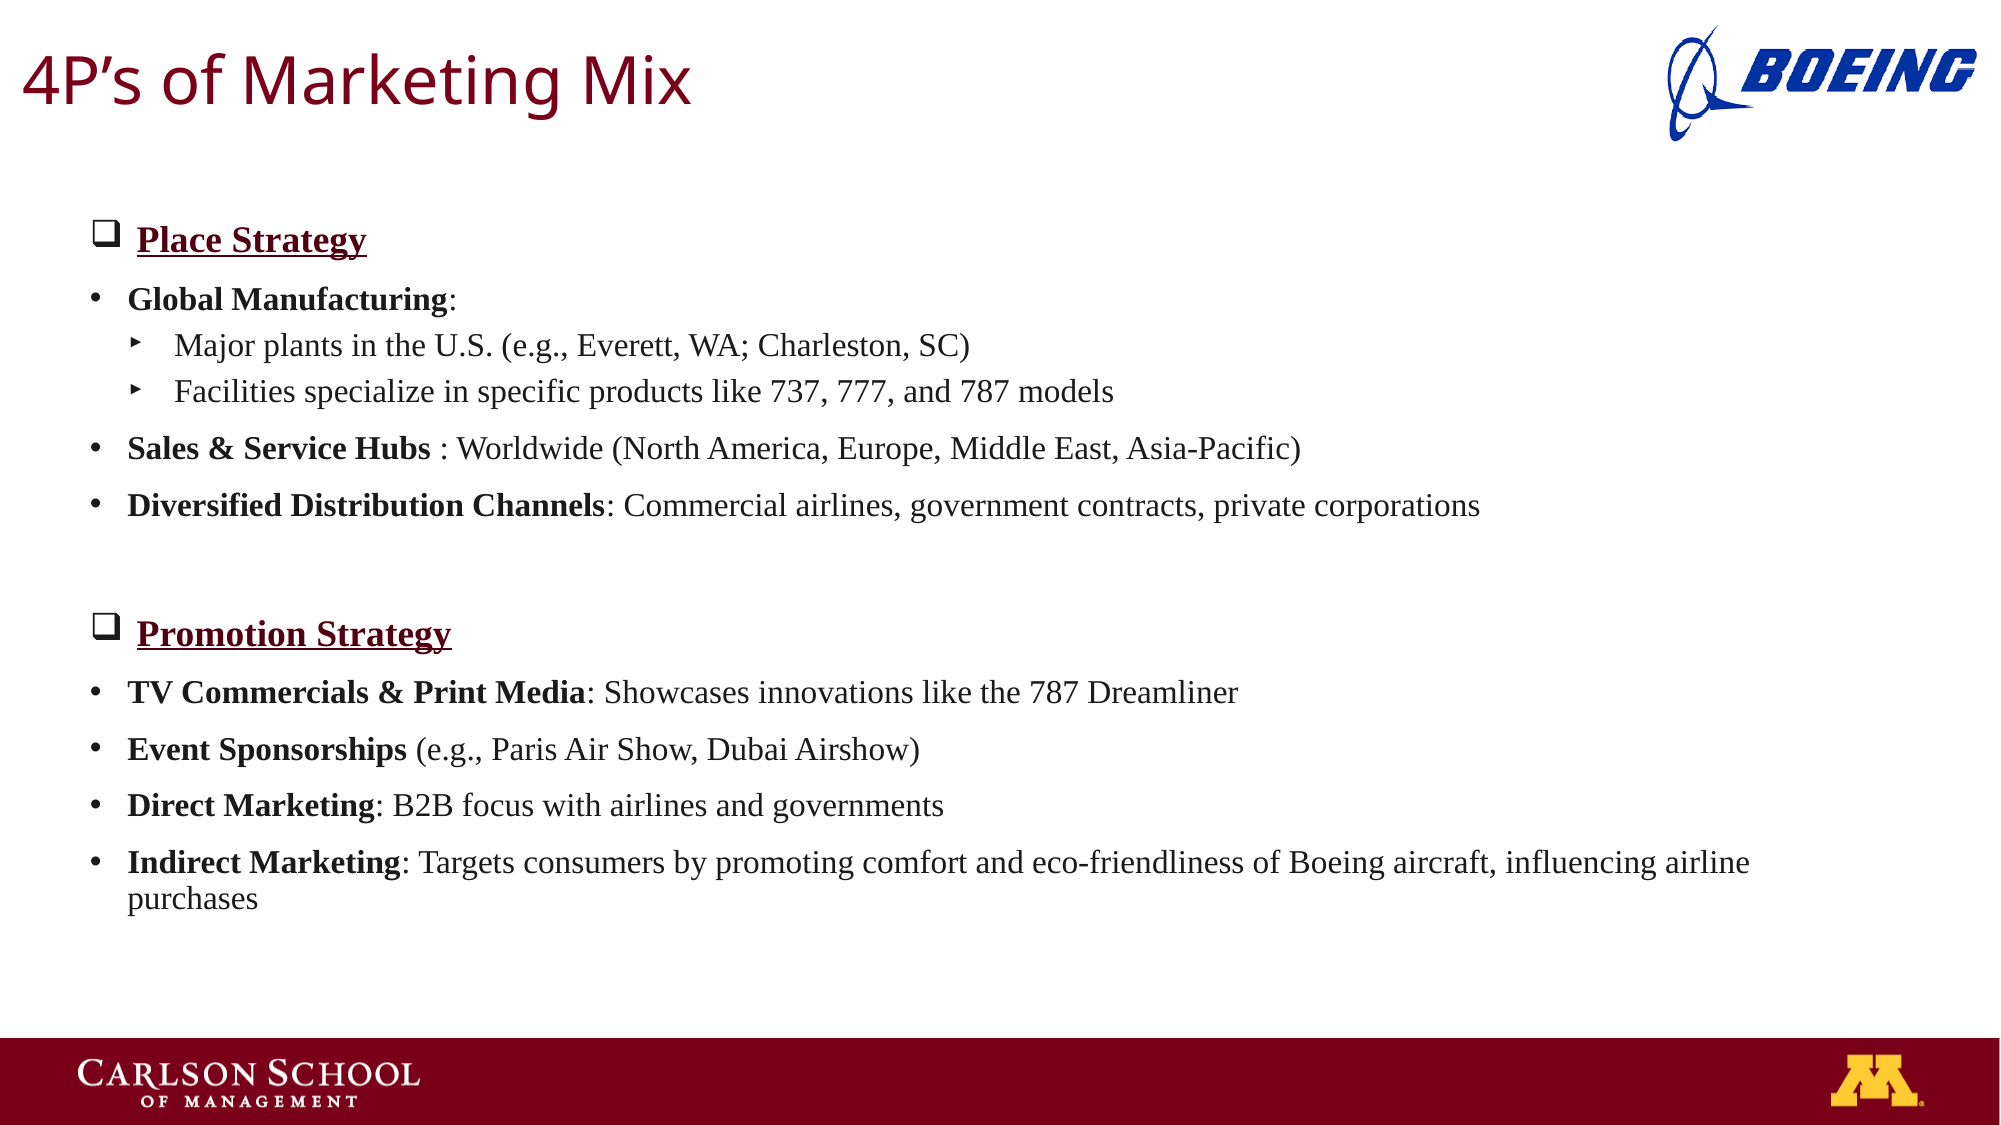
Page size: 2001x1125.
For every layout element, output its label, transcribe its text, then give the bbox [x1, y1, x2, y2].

title 4P’s of Marketing Mix [7, 0, 1860, 167]
picture [1860, 23, 1979, 144]
picture [0, 1038, 2000, 1125]
list Place Strategy Global Manufacturing: Major plants in the U.S. (e.g., Everett, WA; Charleston, SC) Facilities specialize in specific products like 737, 777, and 787 models Sales & Service Hubs : Worldwide (North America, Europe, Middle East, Asia-Pacific) Diversified Distribution Channels: Commercial airlines, government contracts, private corporations Promotion Strategy TV Commercials & Print Media: Showcases innovations like the 787 Dreamliner Event Sponsorships (e.g., Paris Air Show, Dubai Airshow) Direct Marketing: B2B focus with airlines and governments Indirect Marketing: Targets consumers by promoting comfort and eco-friendliness of Boeing aircraft, influencing airline purchases [37, 212, 1889, 947]
